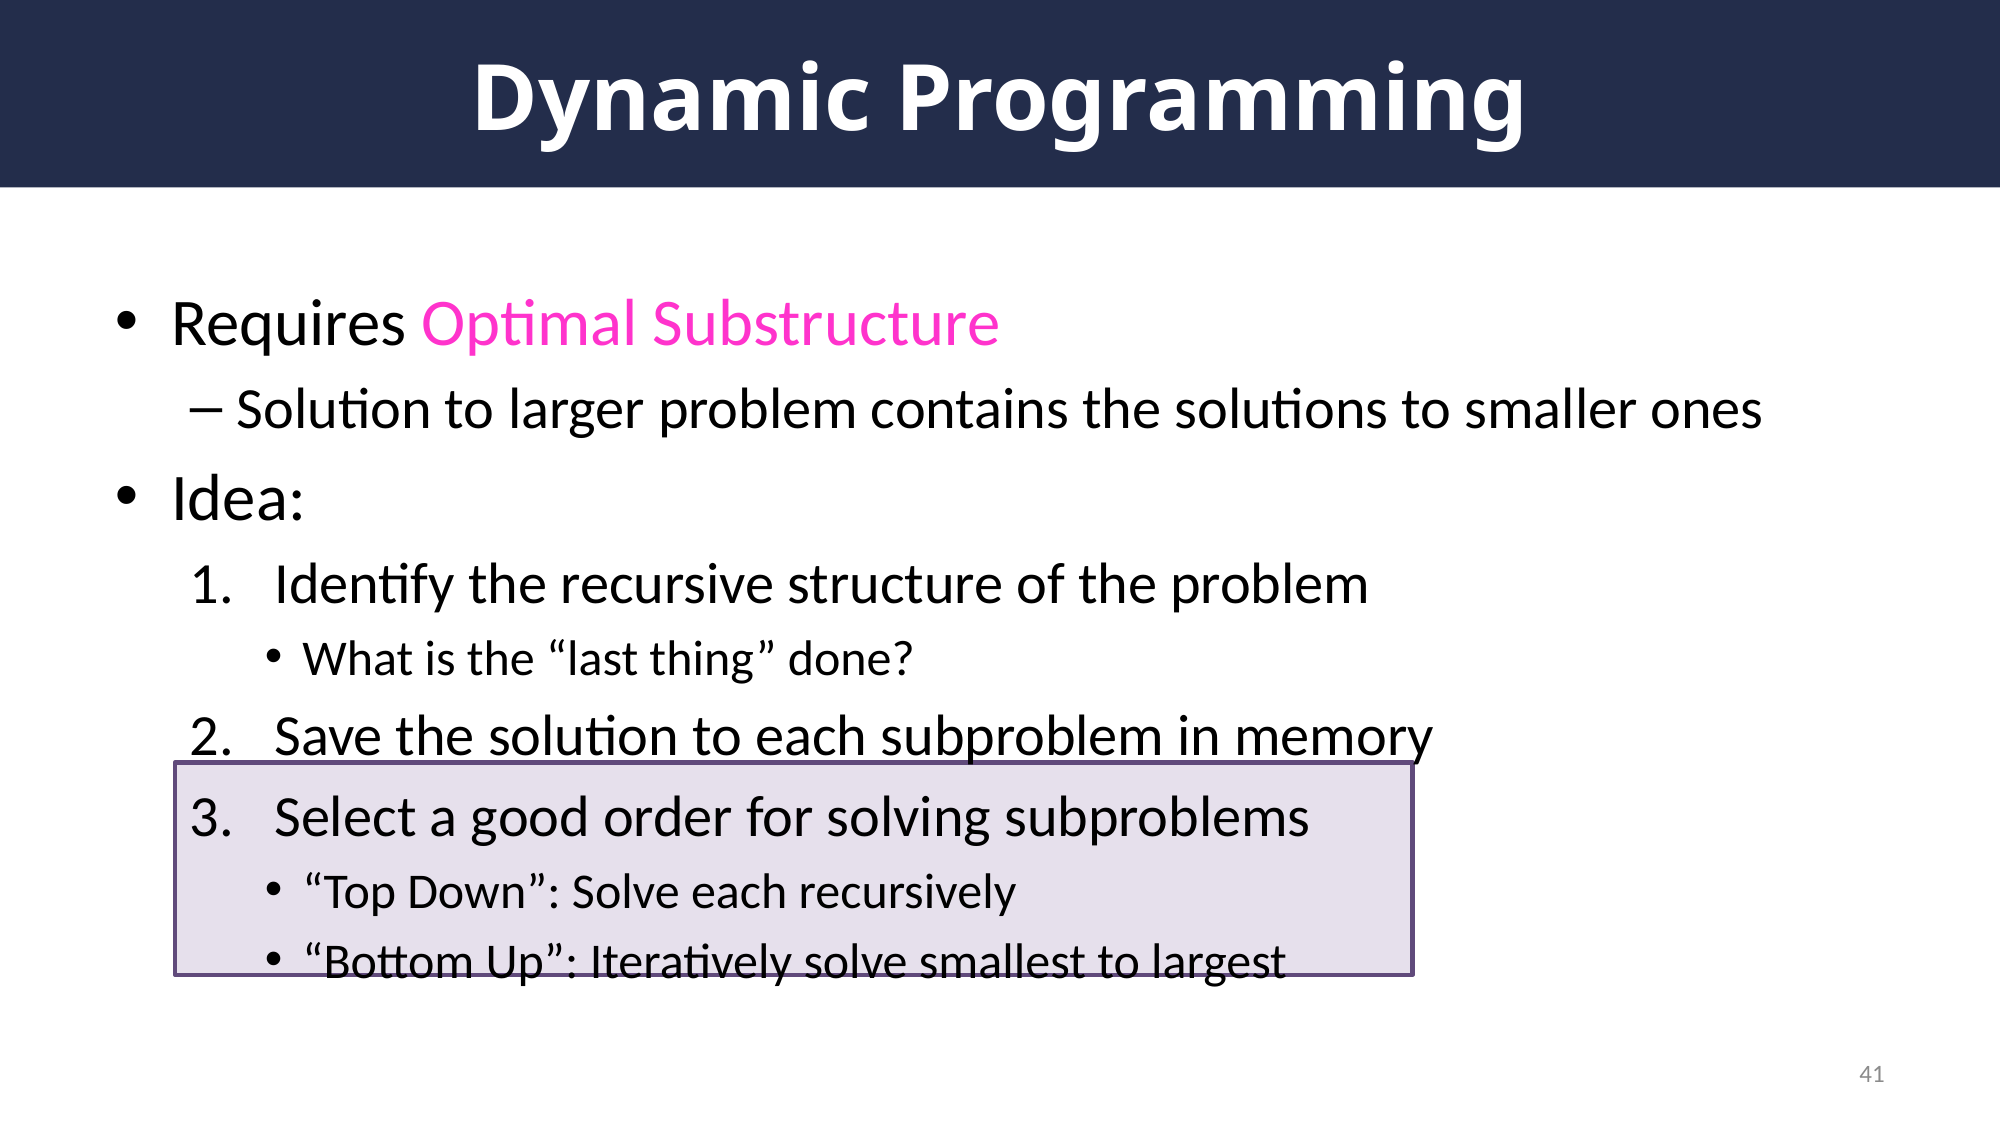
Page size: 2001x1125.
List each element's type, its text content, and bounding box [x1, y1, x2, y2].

title Dynamic Programming [99, 24, 1900, 163]
list Requires Optimal Substructure Solution to larger problem contains the solutions to smaller ones Idea: Identify the recursive structure of the problem What is the “last thing” done? Save the solution to each subproblem in memory Select a good order for solving subproblems “Top Down”: Solve each recursively “Bottom Up”: Iteratively solve smallest to largest [99, 262, 1900, 1005]
slide_number 41 [1433, 1042, 1900, 1103]
